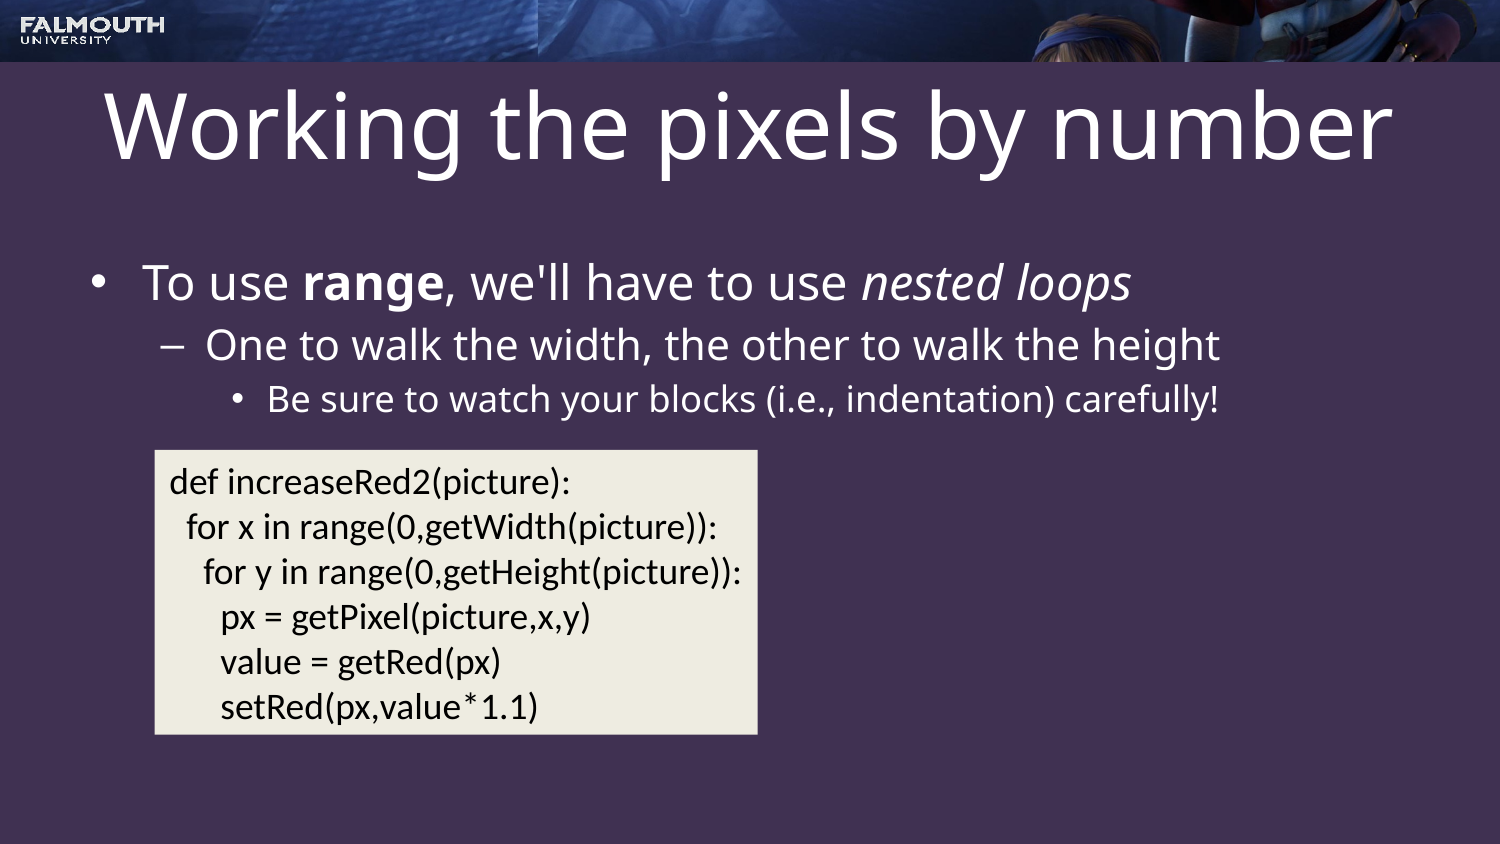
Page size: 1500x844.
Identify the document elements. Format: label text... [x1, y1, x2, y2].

text_box def increaseRed2(picture): for x in range(0,getWidth(picture)): for y in range(0,getHeight(picture)): px = getPixel(picture,x,y) value = getRed(px) setRed(px,value*1.1) [154, 449, 758, 735]
picture [0, 0, 1500, 62]
list To use range, we'll have to use nested loops One to walk the width, the other to walk the height Be sure to watch your blocks (i.e., indentation) carefully! [75, 243, 1425, 432]
title Working the pixels by number [75, 52, 1425, 194]
